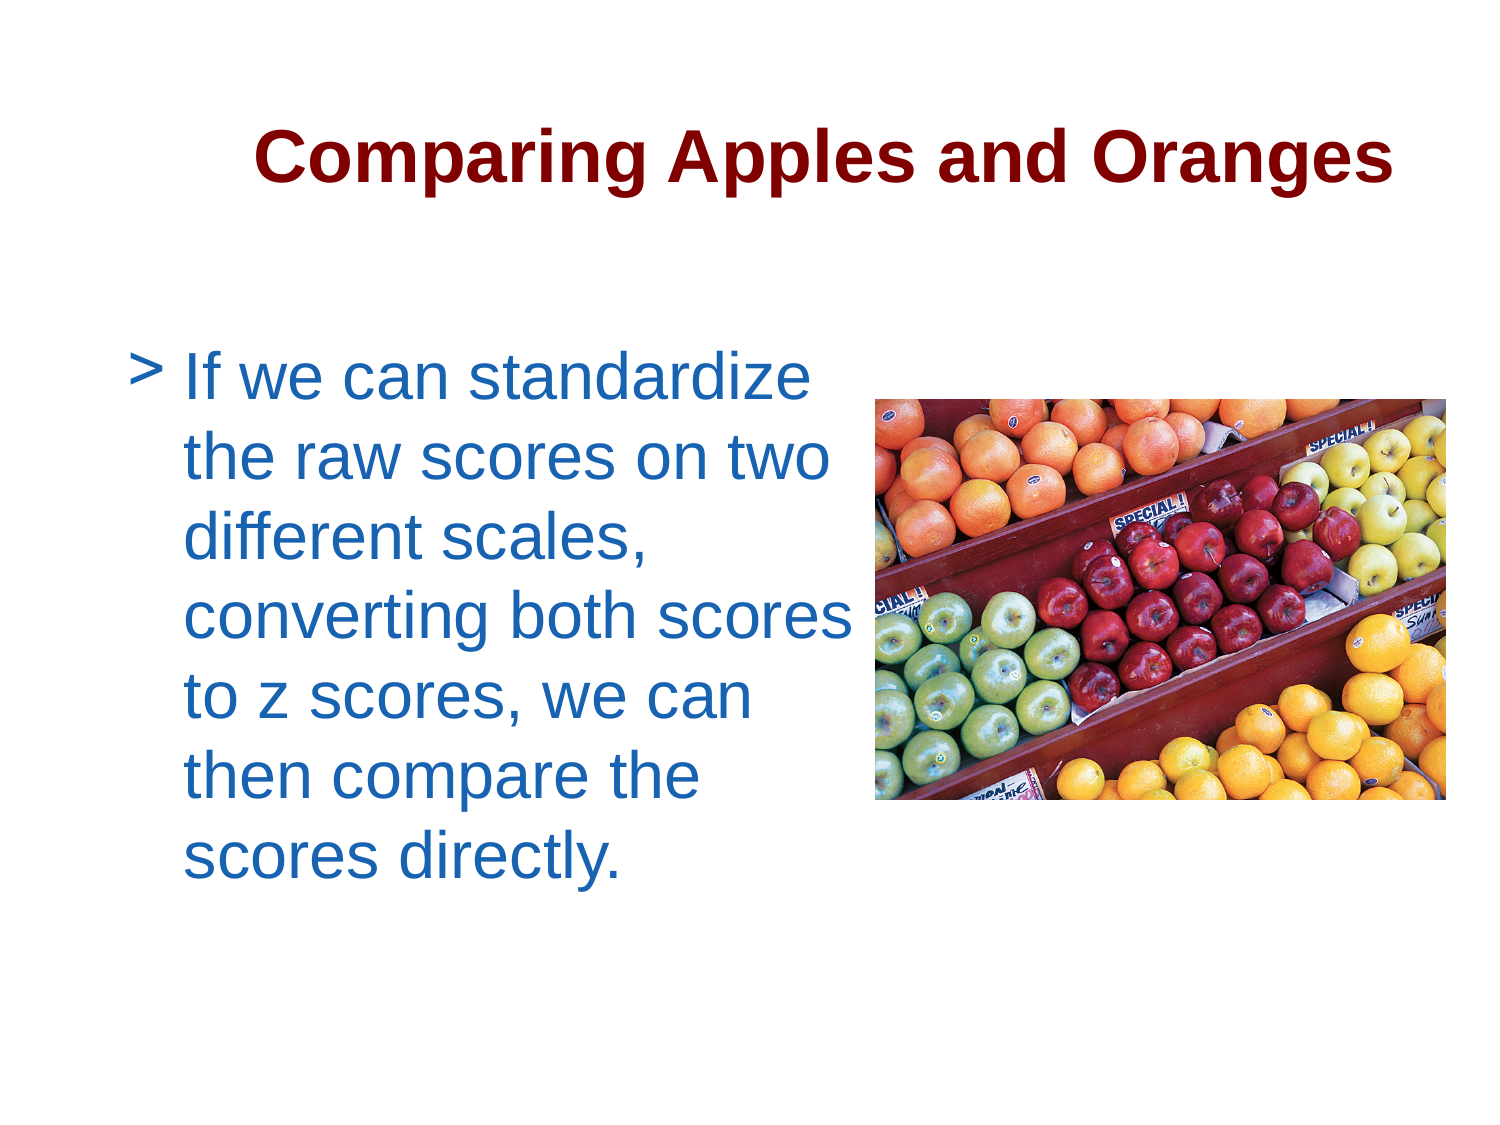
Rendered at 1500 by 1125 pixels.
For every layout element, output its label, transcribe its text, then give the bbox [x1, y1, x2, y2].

picture [874, 399, 1446, 801]
title Comparing Apples and Oranges [187, 99, 1463, 188]
list If we can standardize the raw scores on two different scales, converting both scores to z scores, we can then compare the scores directly. [112, 324, 875, 1000]
